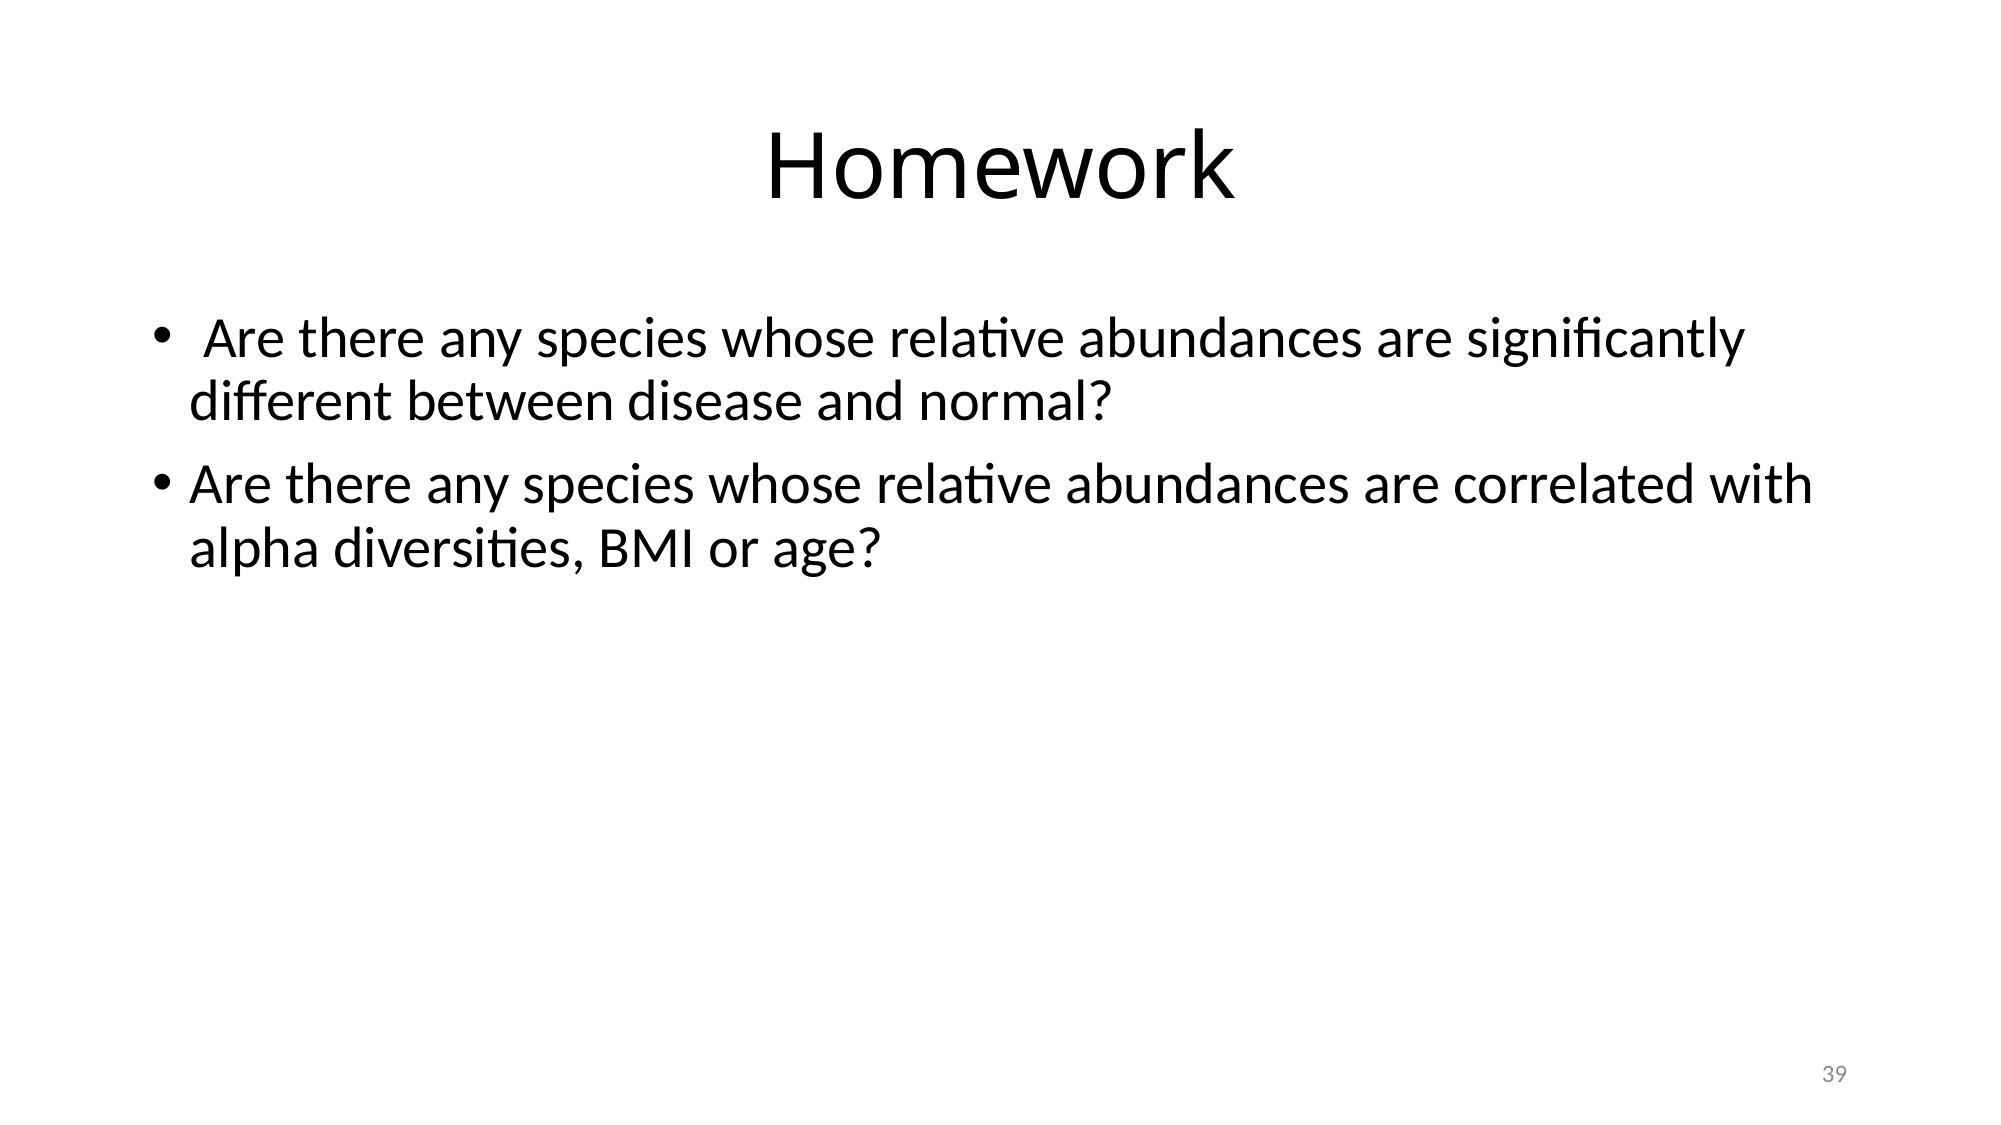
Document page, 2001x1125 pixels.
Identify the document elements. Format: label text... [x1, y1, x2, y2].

slide_number 39 [1412, 1042, 1863, 1103]
title Homework [137, 59, 1863, 278]
list Are there any species whose relative abundances are significantly different between disease and normal? Are there any species whose relative abundances are correlated with alpha diversities, BMI or age? [137, 299, 1863, 961]
